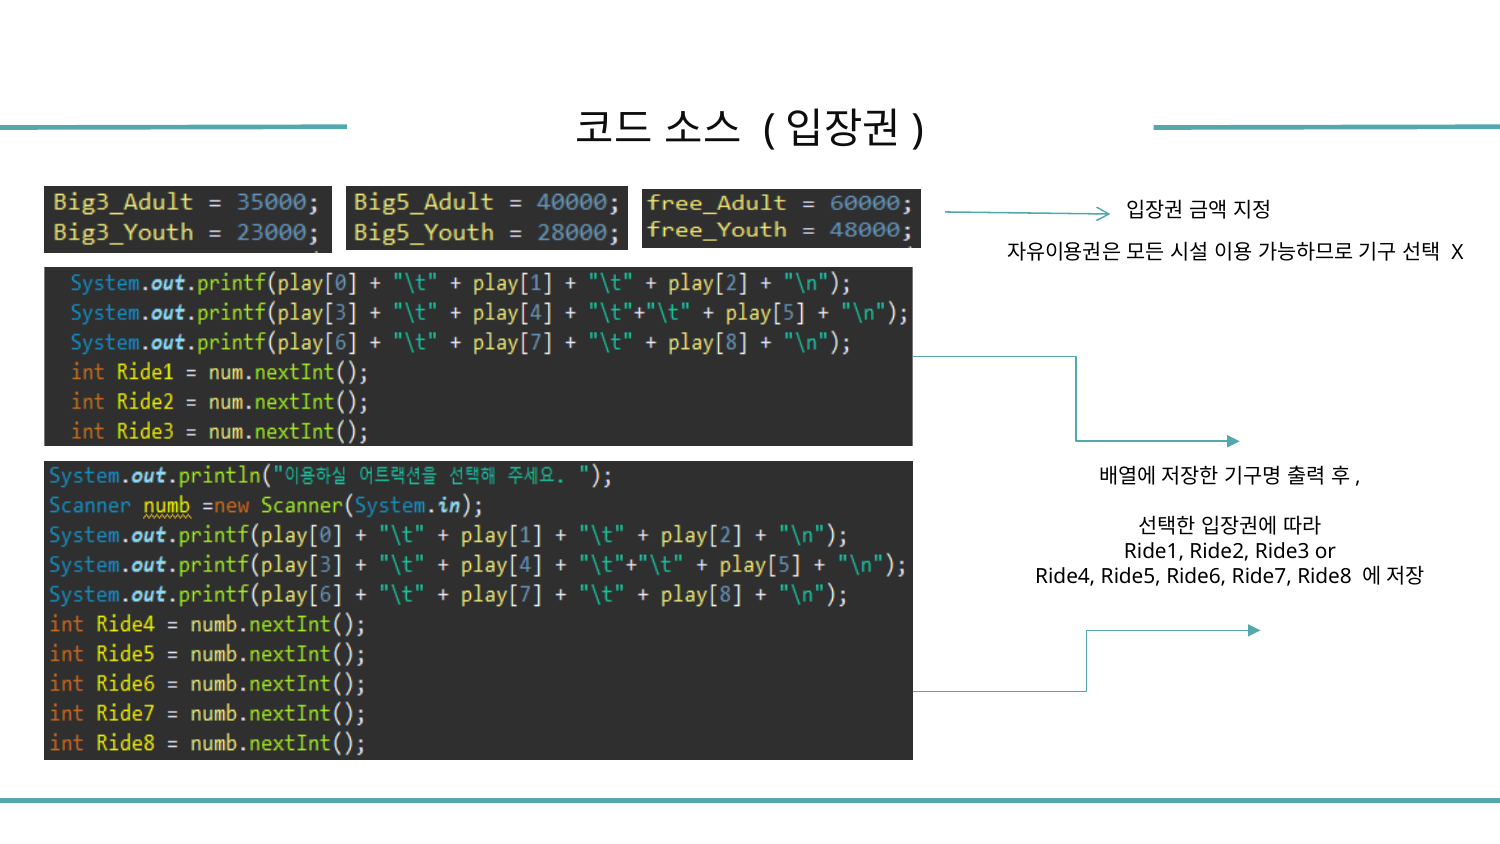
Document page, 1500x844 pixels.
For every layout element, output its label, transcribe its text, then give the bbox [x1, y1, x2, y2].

picture [346, 186, 628, 250]
text_box 입장권 금액 지정 [1112, 189, 1287, 229]
picture [43, 186, 332, 253]
picture [44, 267, 913, 446]
picture [44, 461, 913, 761]
text_box 배열에 저장한 기구명 출력 후, 선택한 입장권에 따라 Ride1, Ride2, Ride3 or Ride4, Ride5, Ride6, Ride7, Ride8 에 저장 [971, 455, 1489, 596]
text_box 자유이용권은 모든 시설 이용 가능하므로 기구 선택 X [968, 231, 1500, 271]
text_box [912, 356, 1240, 442]
text_box 코드 소스 (입장권) [432, 86, 1068, 167]
picture [641, 189, 921, 248]
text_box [944, 211, 1111, 215]
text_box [912, 630, 1261, 692]
